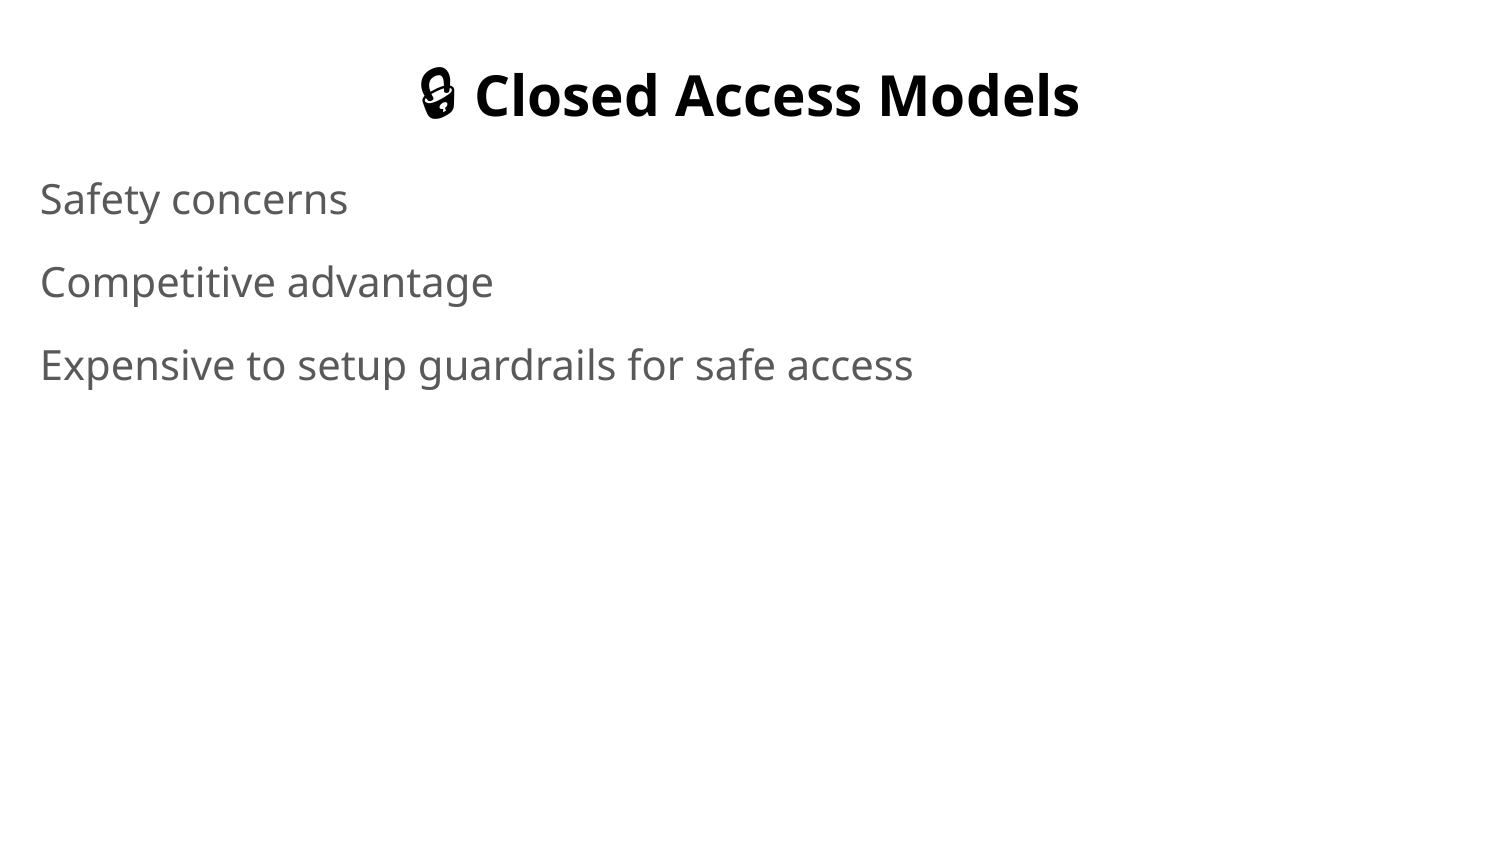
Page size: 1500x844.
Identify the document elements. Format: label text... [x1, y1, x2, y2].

list Safety concerns Competitive advantage Expensive to setup guardrails for safe access [25, 150, 1473, 791]
title 🔒 Closed Access Models [51, 38, 1449, 133]
